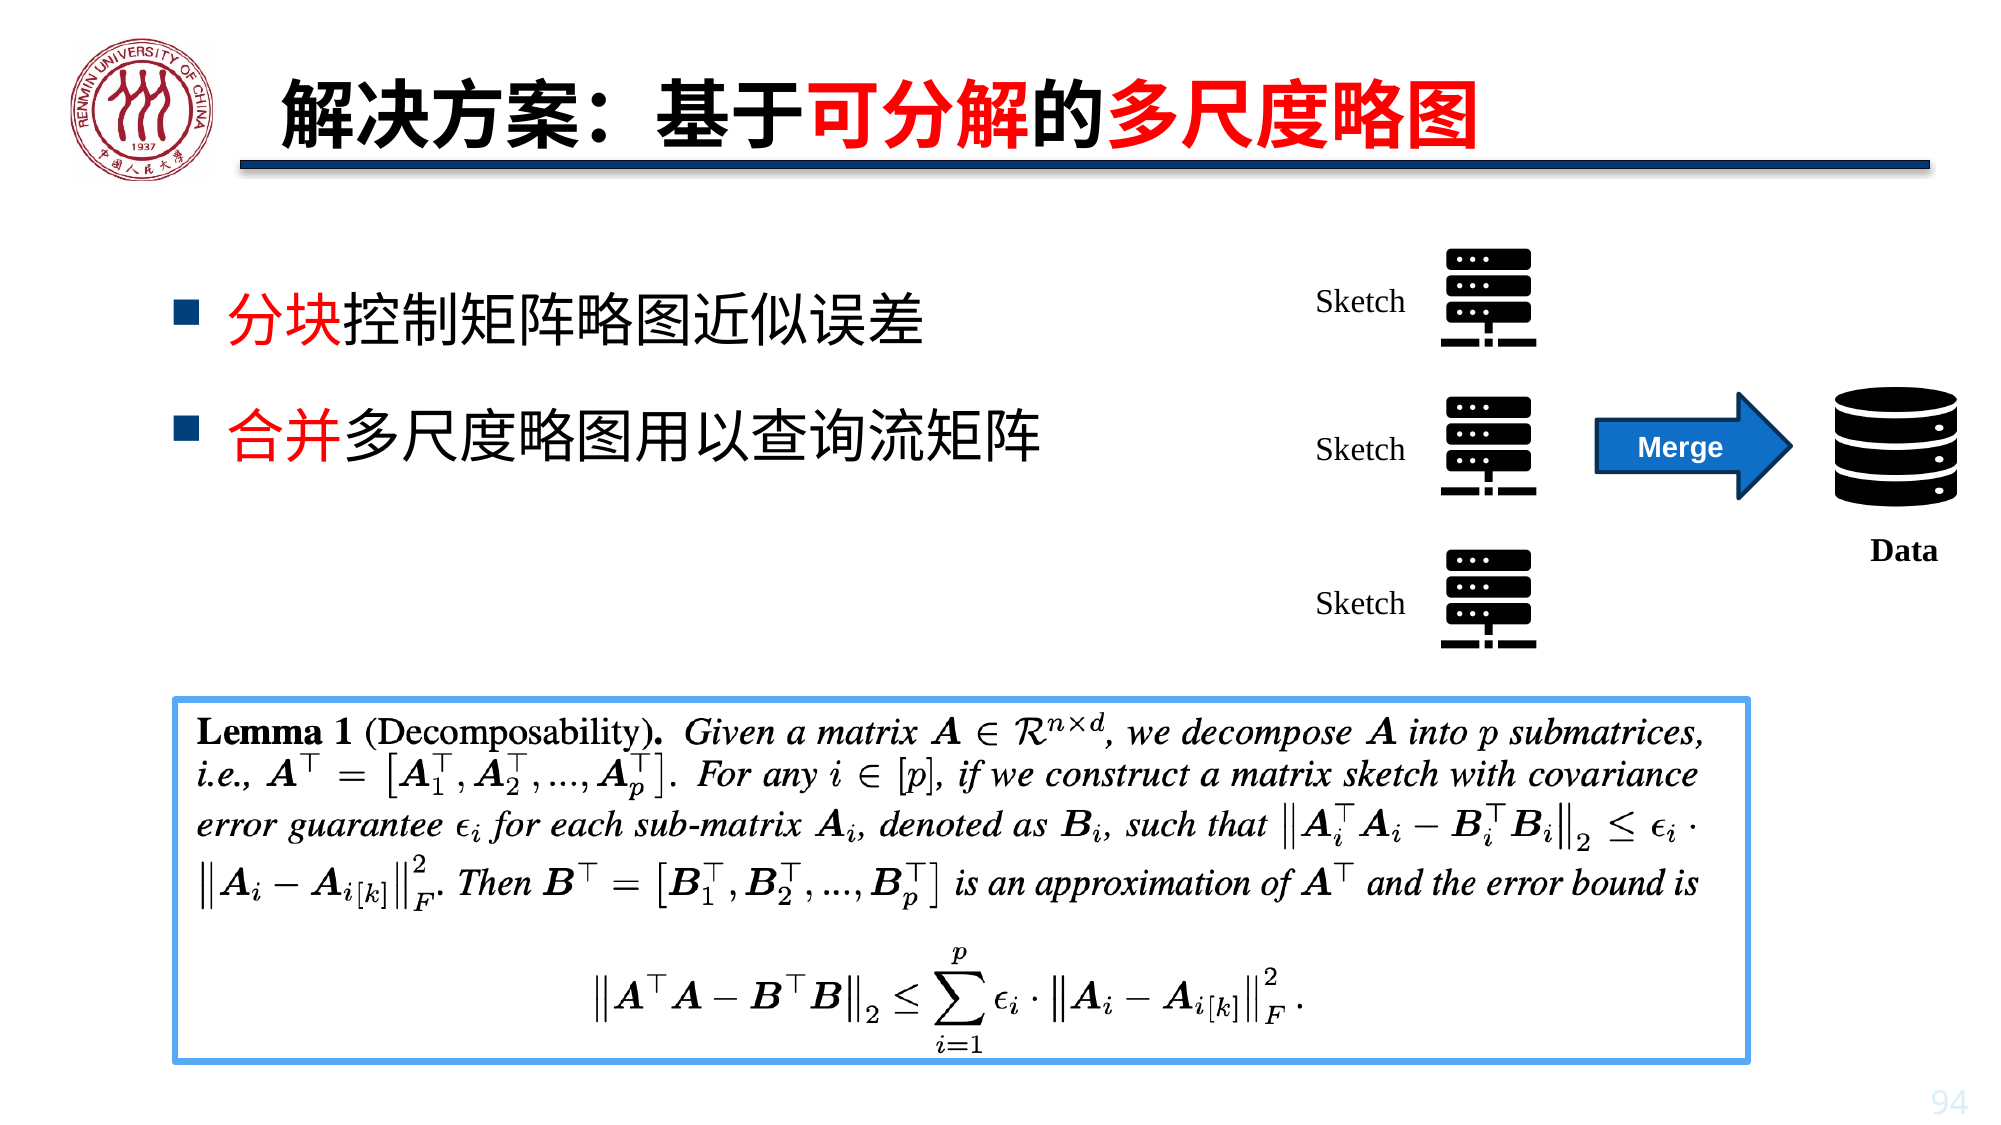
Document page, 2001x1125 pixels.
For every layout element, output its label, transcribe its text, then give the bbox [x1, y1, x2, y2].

picture [174, 703, 1726, 1079]
text_box Sketch [1300, 573, 1419, 629]
list 分块控制矩阵略图近似误差 合并多尺度略图用以查询流矩阵 [155, 240, 1436, 1117]
text_box Sketch [1300, 271, 1419, 327]
picture [1424, 382, 1552, 510]
picture [1790, 371, 2000, 523]
title 解决方案：基于可分解的多尺度略图 [265, 18, 1985, 207]
text_box Sketch [1300, 420, 1419, 475]
picture [70, 38, 213, 181]
picture [1424, 233, 1552, 361]
text_box Data [1855, 529, 2000, 576]
picture [1424, 535, 1552, 663]
text_box Merge [1594, 391, 1785, 501]
text_box [1436, 698, 1750, 1063]
